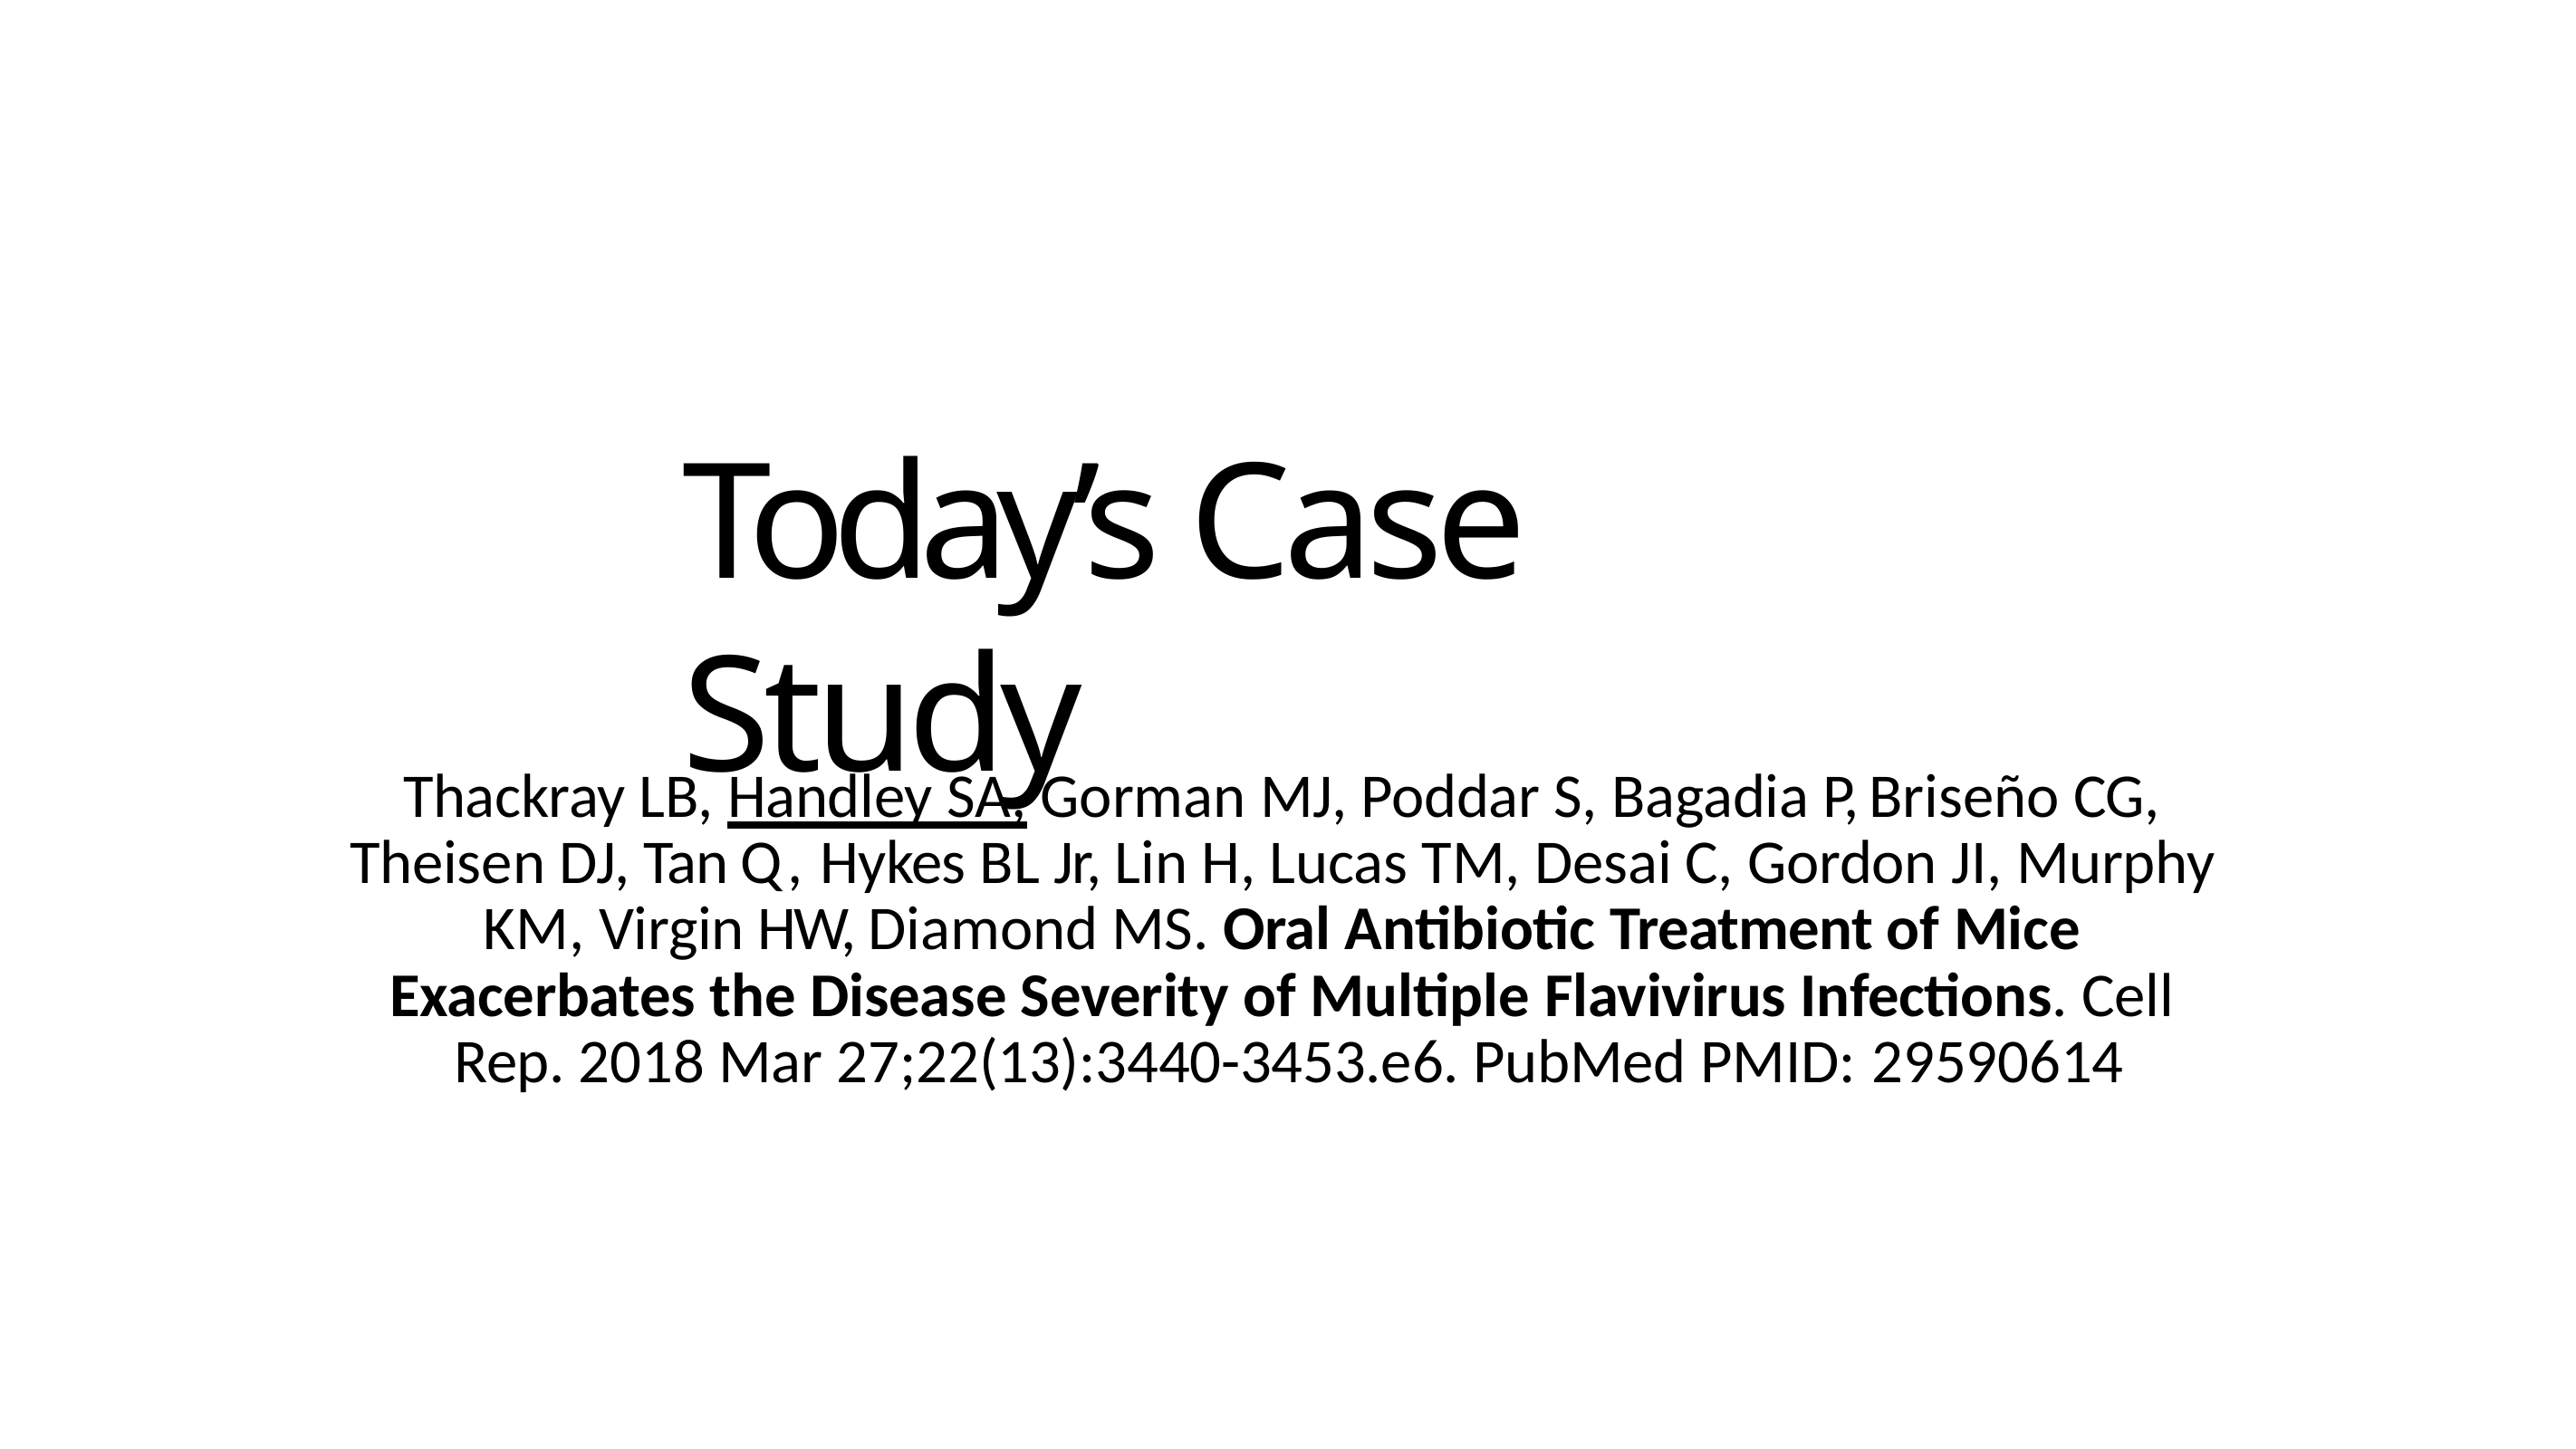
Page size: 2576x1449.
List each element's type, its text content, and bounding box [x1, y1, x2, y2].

title Today’s Case Study [680, 416, 1897, 754]
text_box Thackray LB, Handley SA, Gorman MJ, Poddar S, Bagadia P, Briseño CG, Theisen DJ, Tan Q, Hykes BL Jr, Lin H, Lucas TM, Desai C, Gordon JI, Murphy KM, Virgin HW, Diamond MS. Oral Antibiotic Treatment of Mice Exacerbates the Disease Severity of Multiple Flavivirus Infections. Cell Rep. 2018 Mar 27;22(13):3440-3453.e6. PubMed PMID: 29590614 [343, 754, 2234, 1097]
